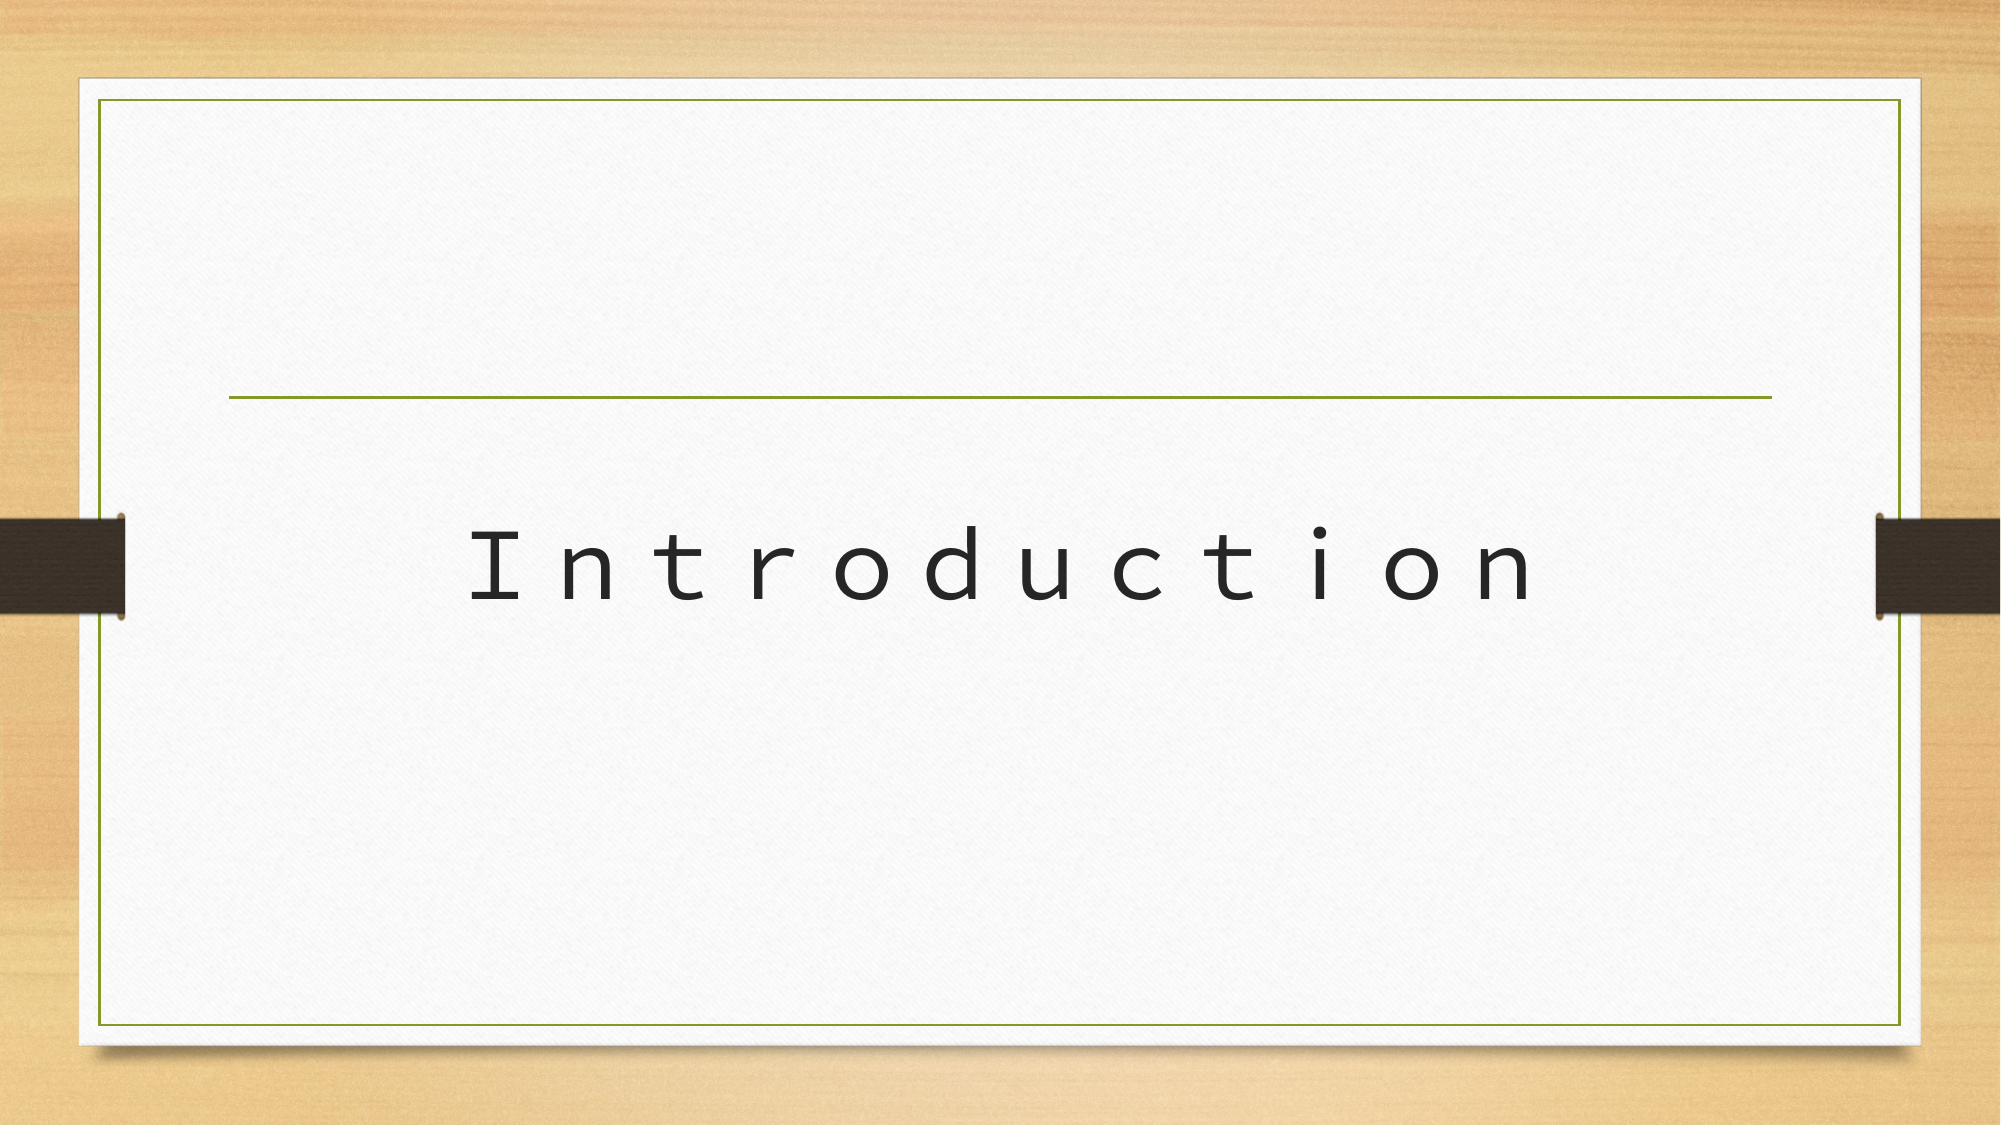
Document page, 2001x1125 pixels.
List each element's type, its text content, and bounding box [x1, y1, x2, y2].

picture [0, 0, 2001, 1125]
title Ｉｎｔｒｏｄｕｃｔｉｏｎ [212, 455, 1788, 670]
